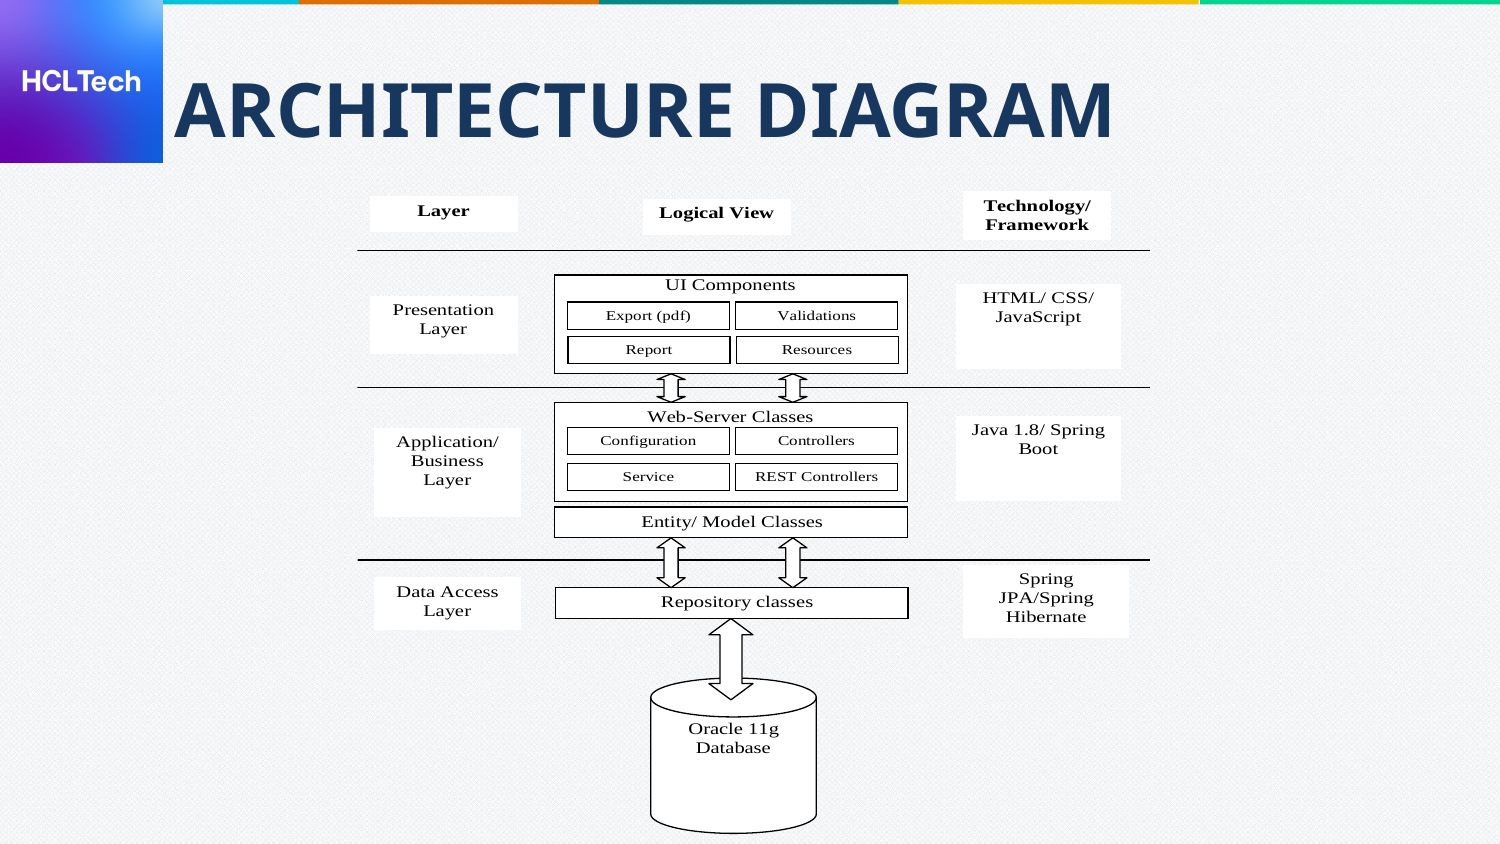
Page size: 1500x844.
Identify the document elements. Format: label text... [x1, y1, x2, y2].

text_box ARCHITECTURE DIAGRAM [166, 55, 1132, 161]
picture [0, 0, 1500, 844]
